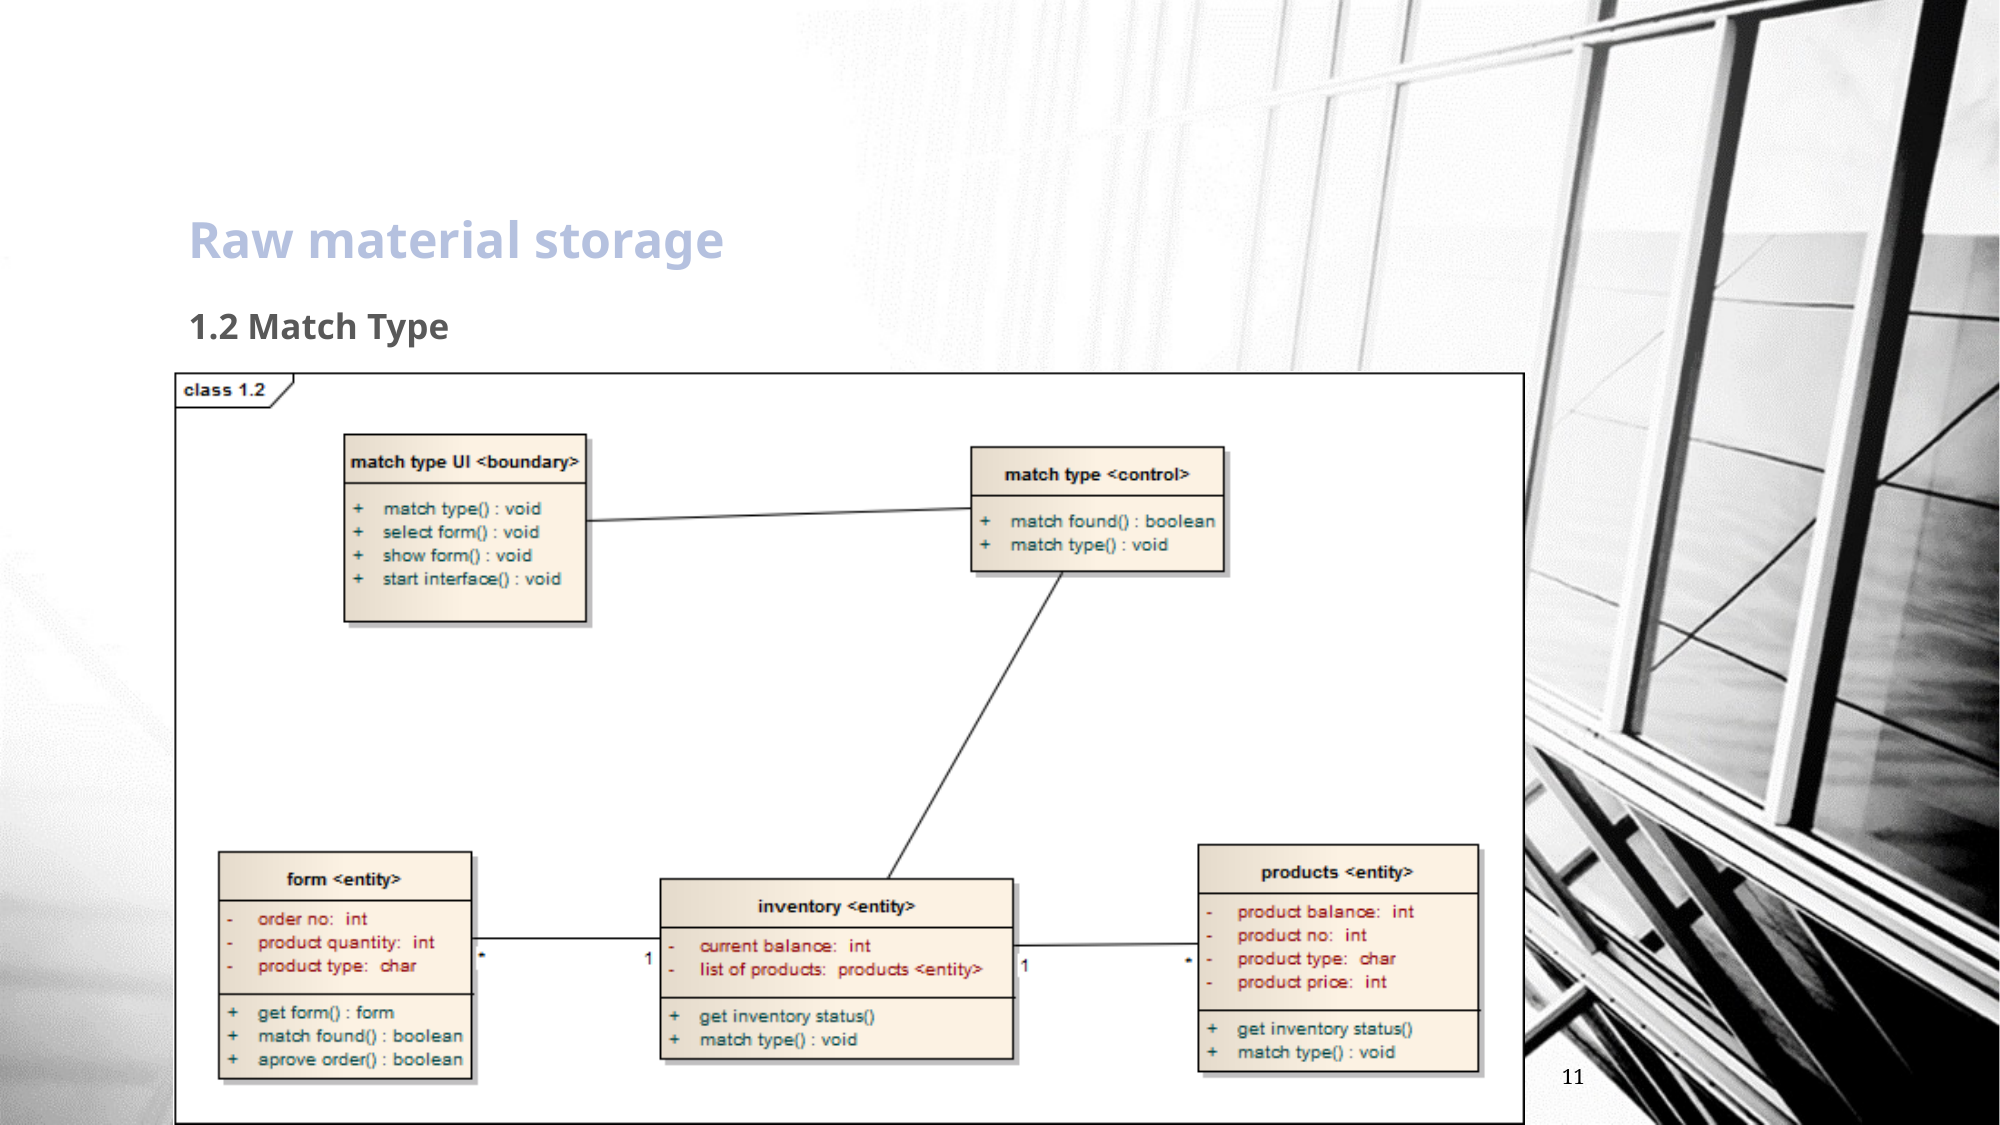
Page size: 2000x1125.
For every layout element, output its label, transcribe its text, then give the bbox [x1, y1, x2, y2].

picture [0, 0, 2000, 1125]
text_box [159, 262, 1585, 950]
text_box [199, 324, 1625, 1013]
text_box [1525, 387, 1622, 1075]
slide_number 11 [1525, 1055, 1600, 1100]
text_box Raw material storage 1.2 Match Type [173, 212, 1599, 324]
